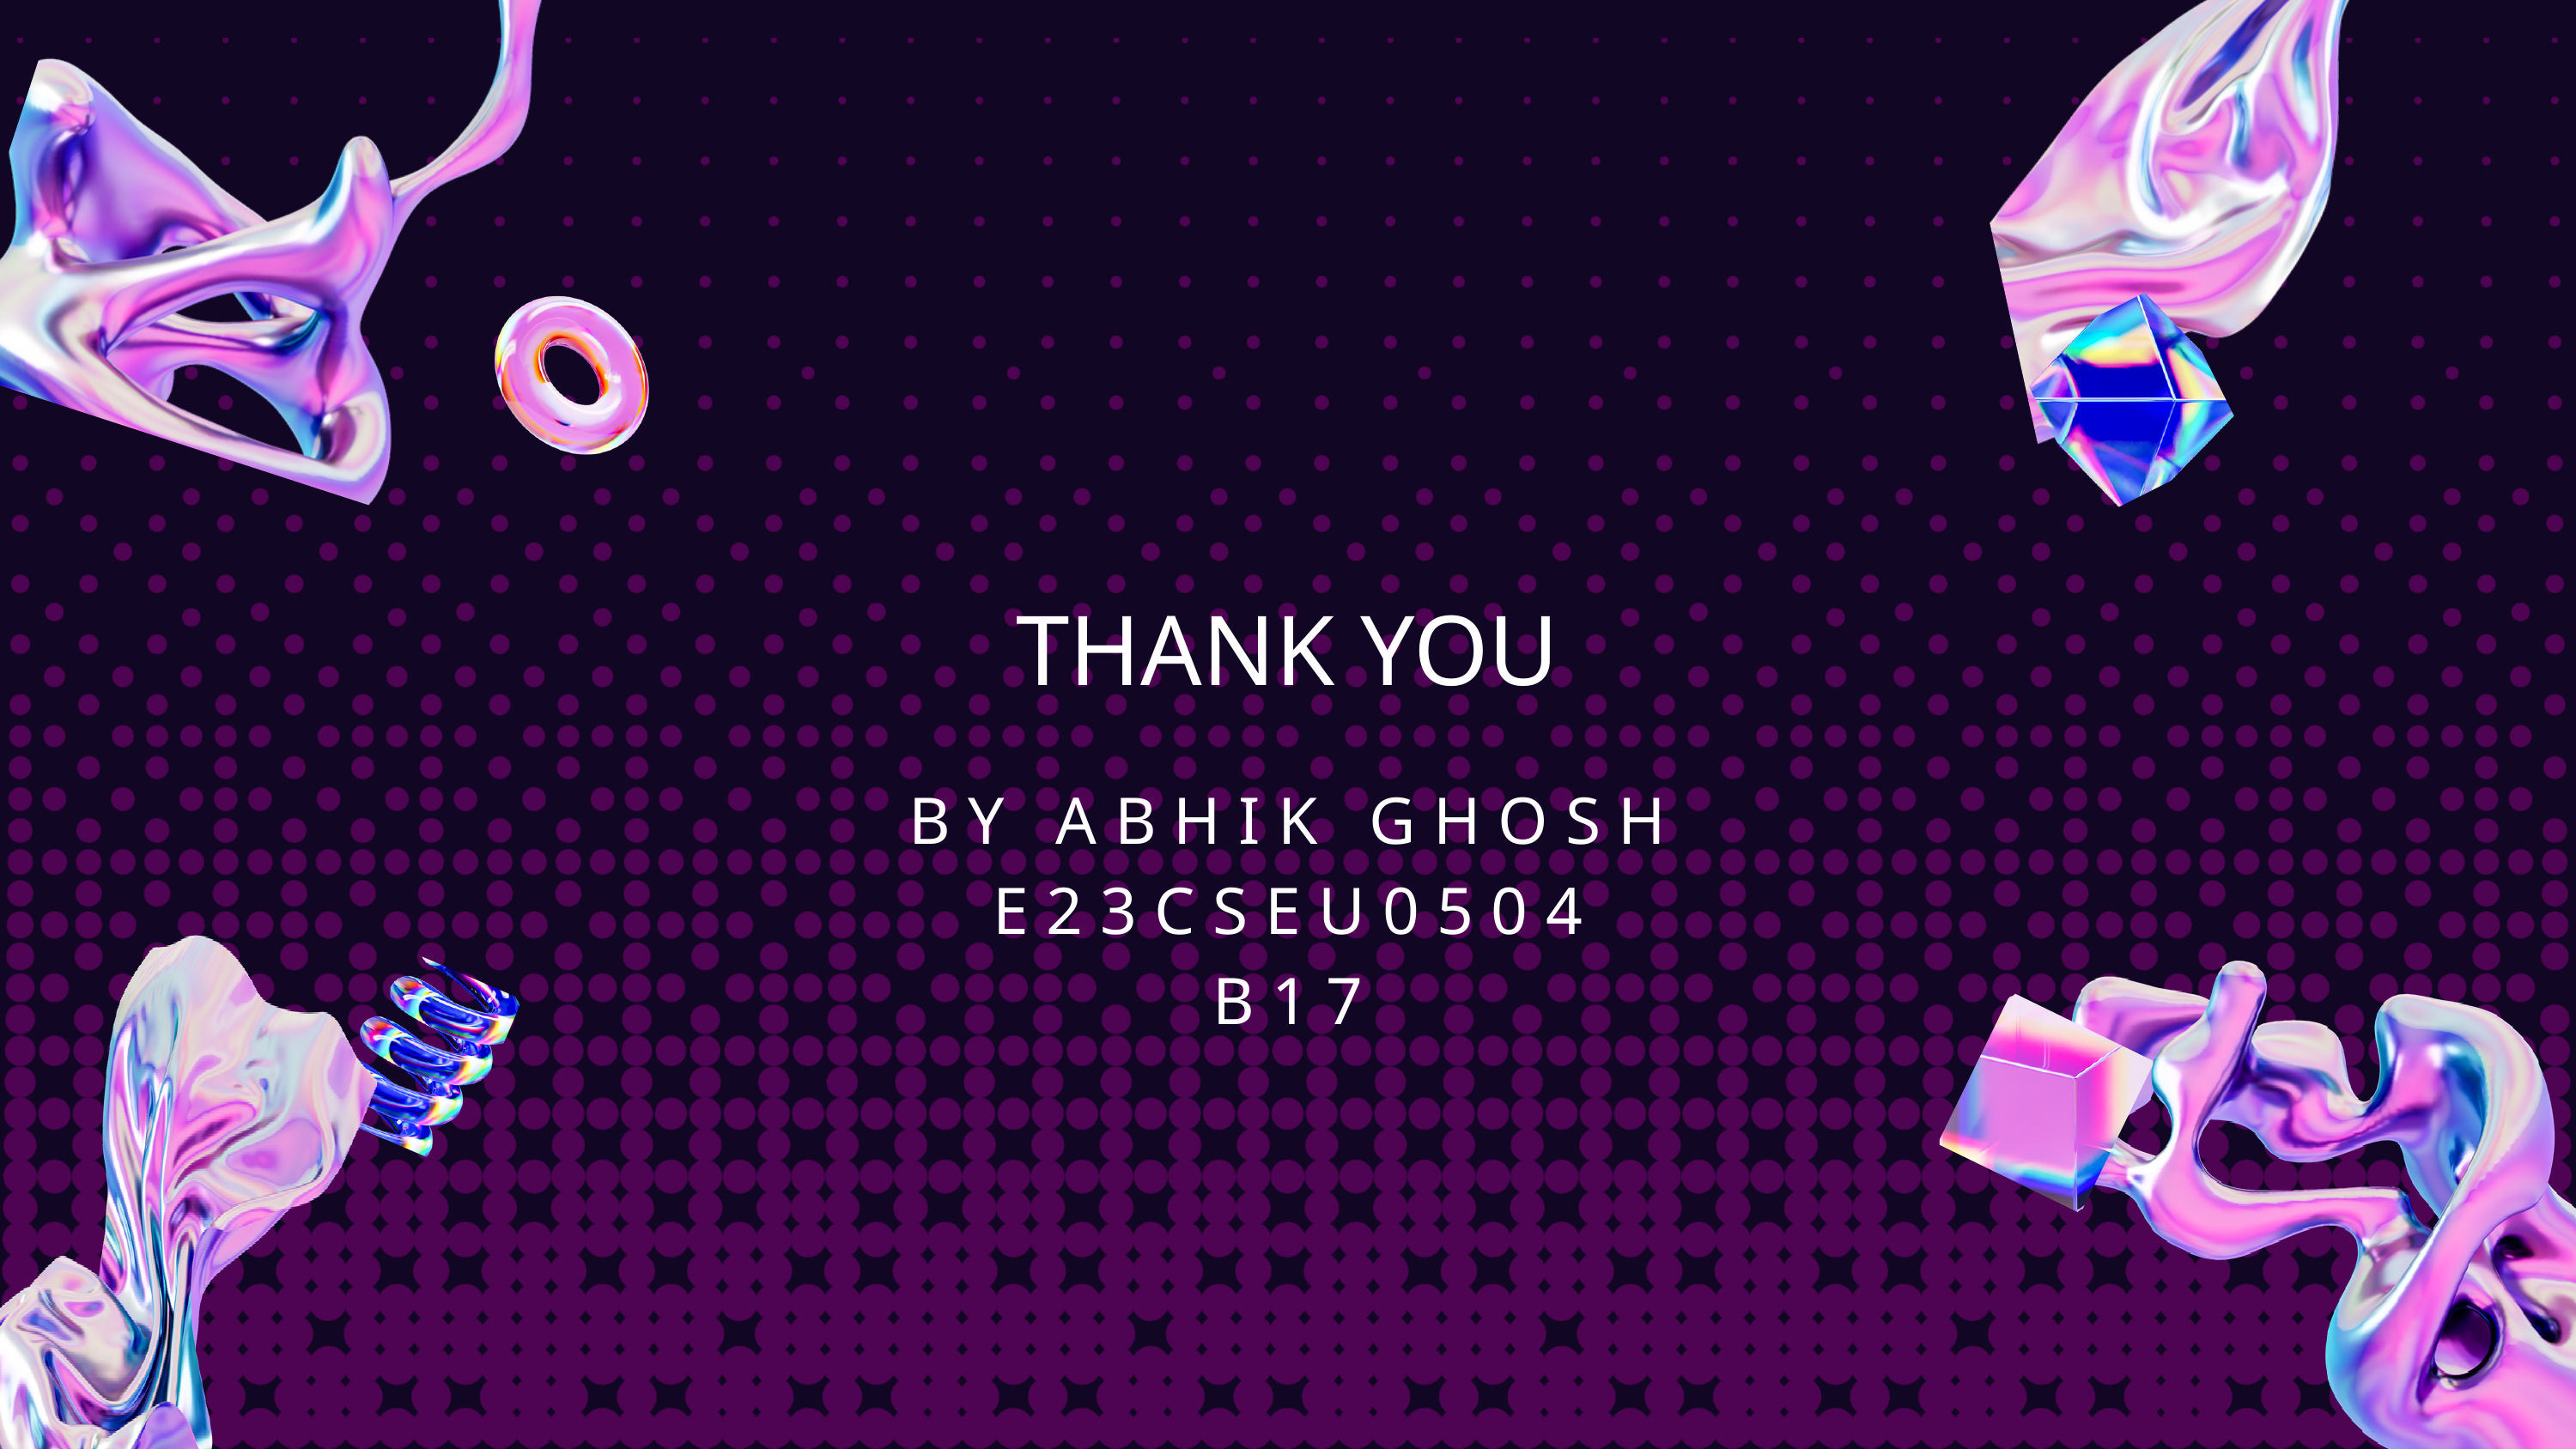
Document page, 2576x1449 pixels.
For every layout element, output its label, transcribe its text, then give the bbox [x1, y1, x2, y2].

text_box [378, 1038, 507, 1167]
text_box [1941, 0, 2576, 415]
text_box [0, 0, 656, 542]
text_box [0, 38, 2576, 957]
text_box [493, 294, 650, 457]
text_box THANK YOU [377, 585, 2199, 706]
text_box [2014, 282, 2248, 519]
text_box [378, 1038, 2045, 1449]
text_box [1937, 1038, 2155, 1214]
text_box [2045, 957, 2576, 1449]
text_box BY ABHIK GHOSH E23CSEU0504 B17 [155, 767, 2421, 1038]
text_box [0, 935, 378, 1449]
text_box [2022, 375, 2061, 457]
